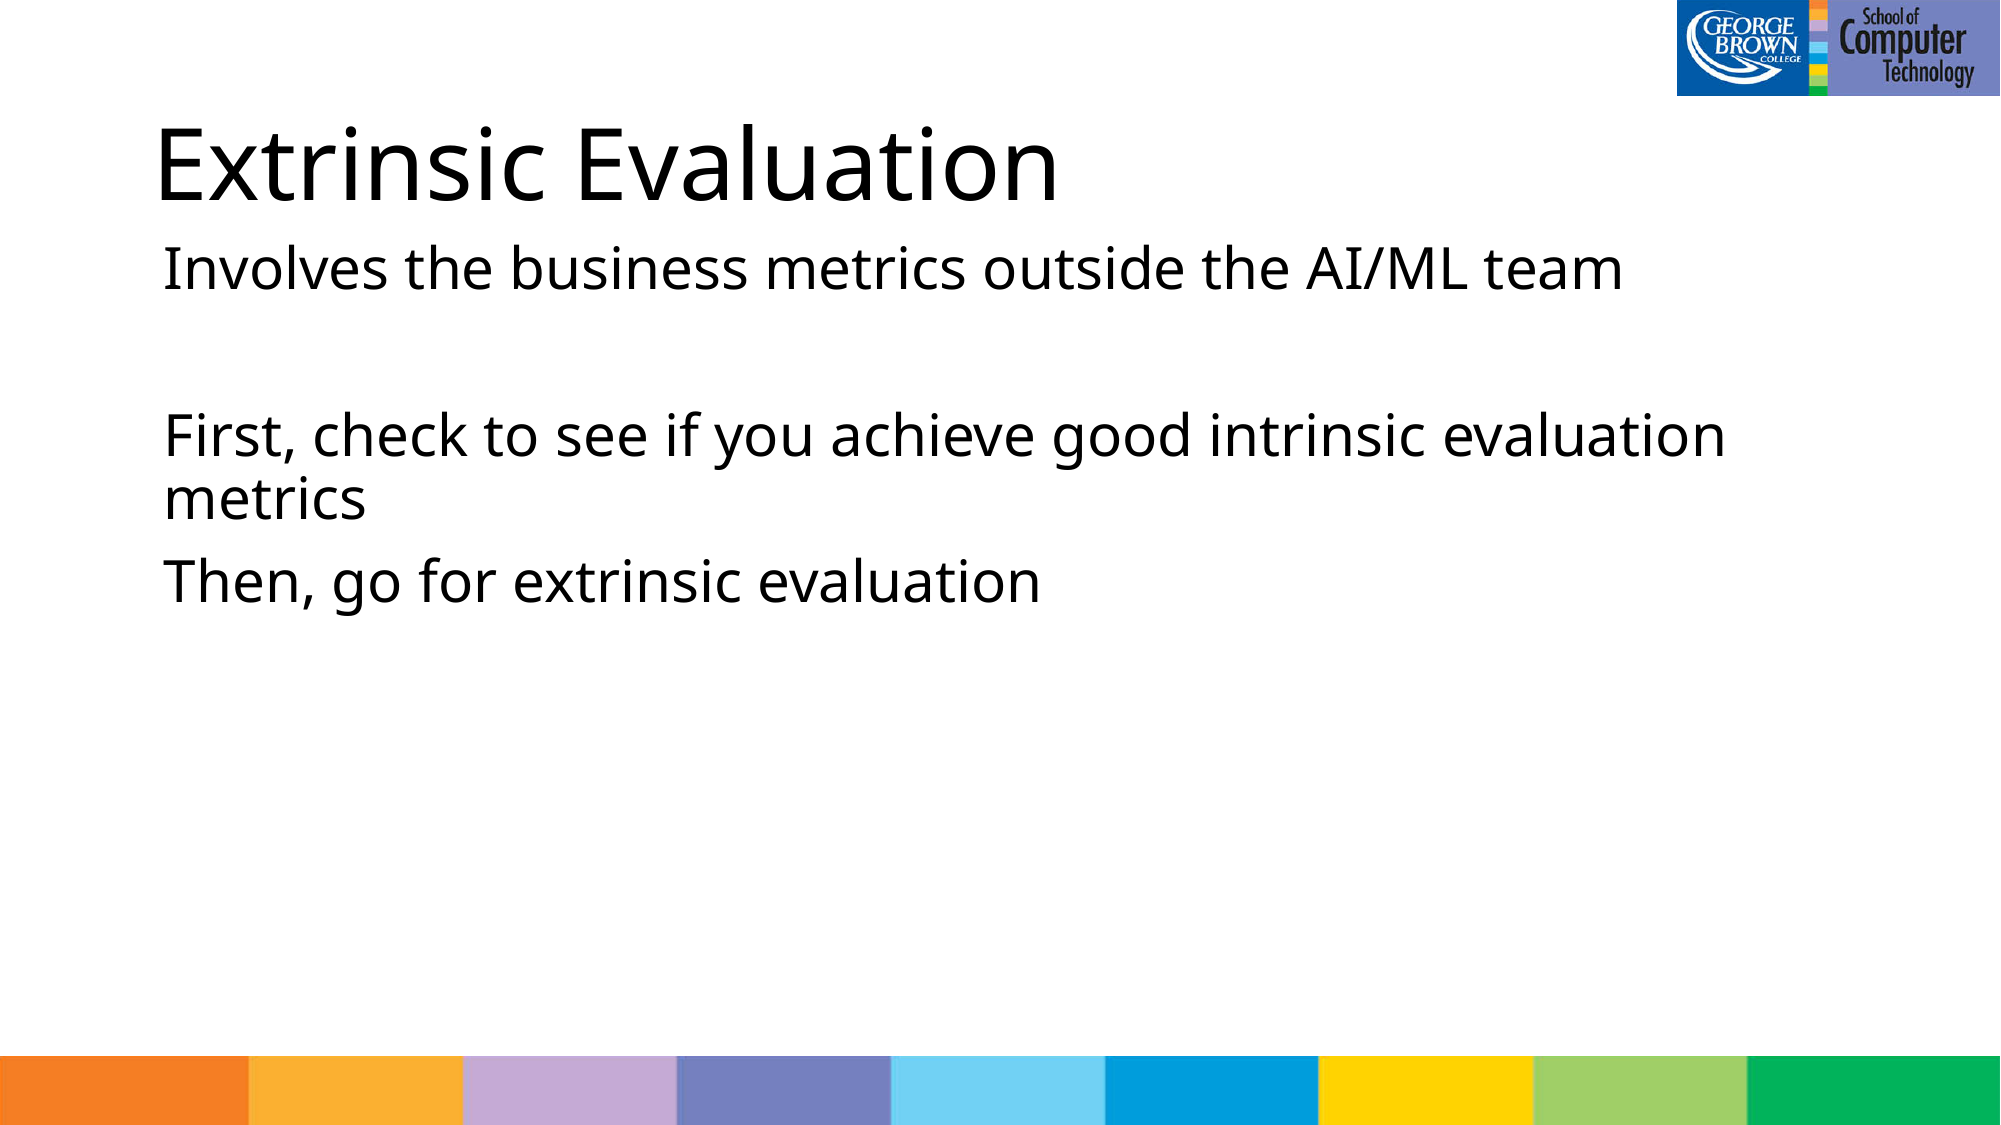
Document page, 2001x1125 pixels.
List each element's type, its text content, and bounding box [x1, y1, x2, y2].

picture [1677, 0, 2000, 96]
picture [0, 1056, 1105, 1125]
picture [1318, 1056, 2000, 1125]
title Extrinsic Evaluation [137, 59, 1863, 278]
text_box Involves the business metrics outside the AI/ML team First, check to see if you achieve good intrinsic evaluation metrics Then, go for extrinsic evaluation [148, 231, 1929, 1029]
